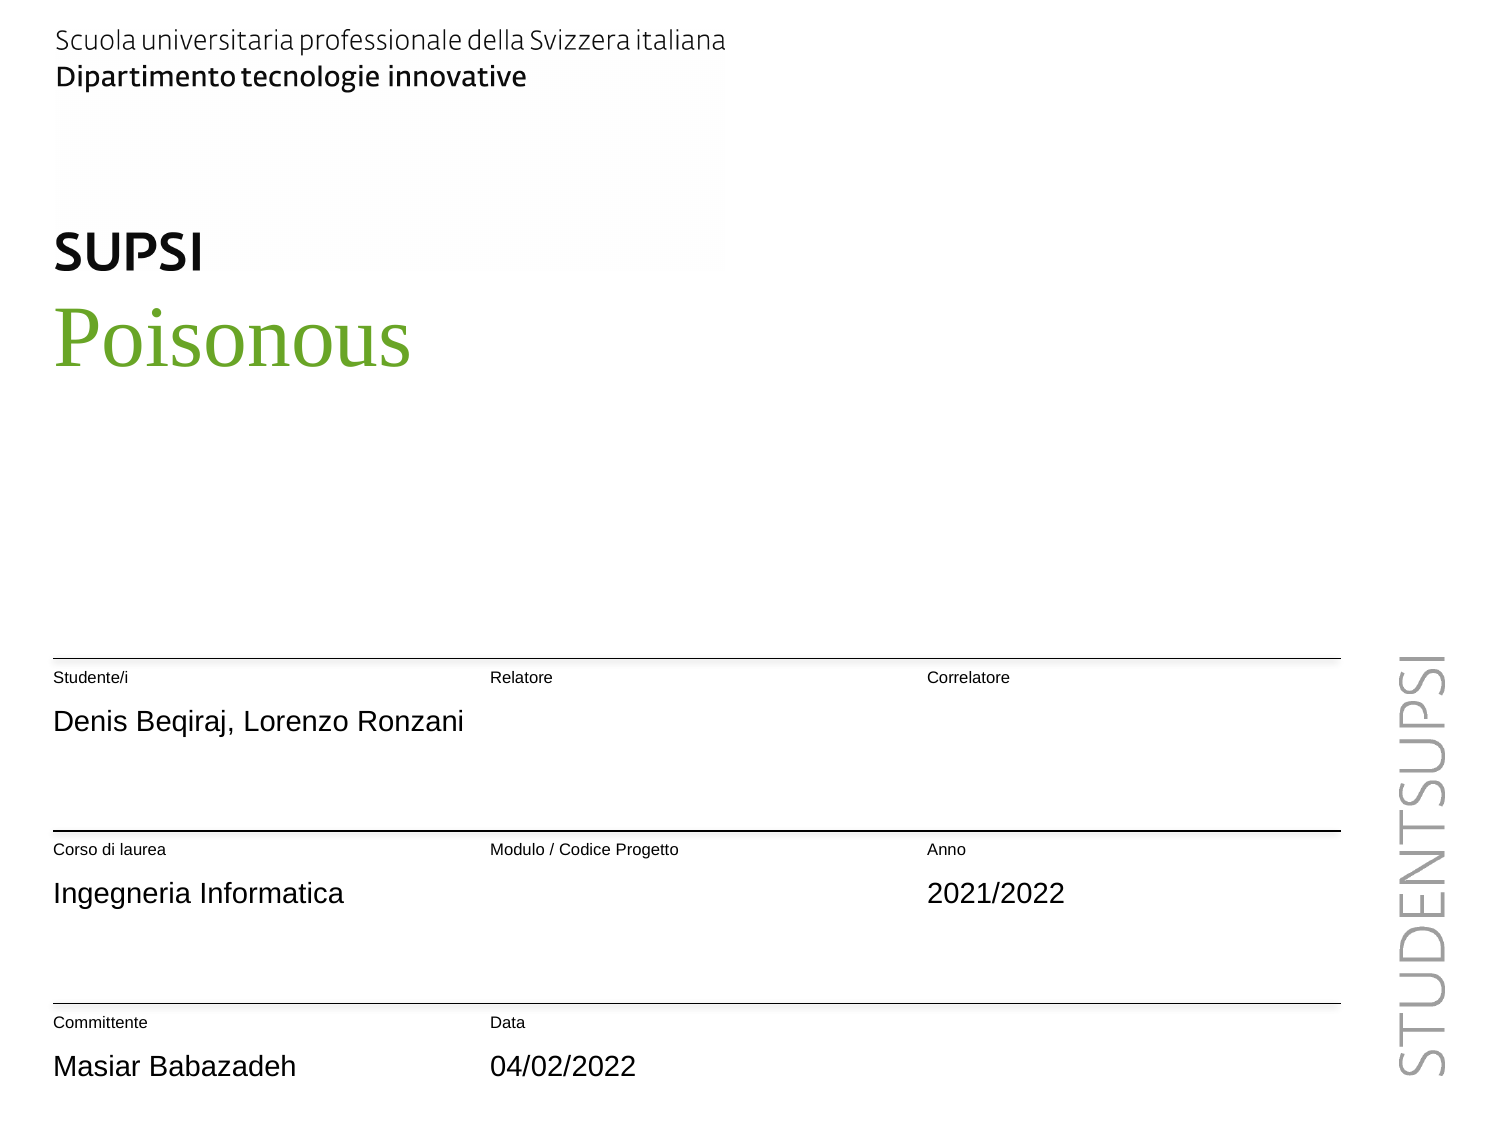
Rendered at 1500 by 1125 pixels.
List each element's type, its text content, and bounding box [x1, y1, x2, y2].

list Masiar Babazadeh [53, 1046, 467, 1083]
title Poisonous [53, 278, 1341, 598]
picture [55, 29, 725, 271]
list Modulo / Codice Progetto [490, 839, 904, 863]
list Denis Beqiraj, Lorenzo Ronzani [53, 701, 467, 785]
list Ingegneria Informatica [53, 874, 467, 958]
list Data [490, 1011, 904, 1035]
list 2021/2022 [927, 874, 1341, 911]
list Correlatore [927, 666, 1341, 690]
list Relatore [490, 666, 904, 690]
list 04/02/2022 [490, 1046, 904, 1083]
list Studente/i [53, 666, 467, 690]
list Corso di laurea [53, 839, 467, 863]
list Committente [53, 1011, 467, 1035]
list Anno [927, 839, 1341, 863]
picture [1399, 657, 1445, 1076]
